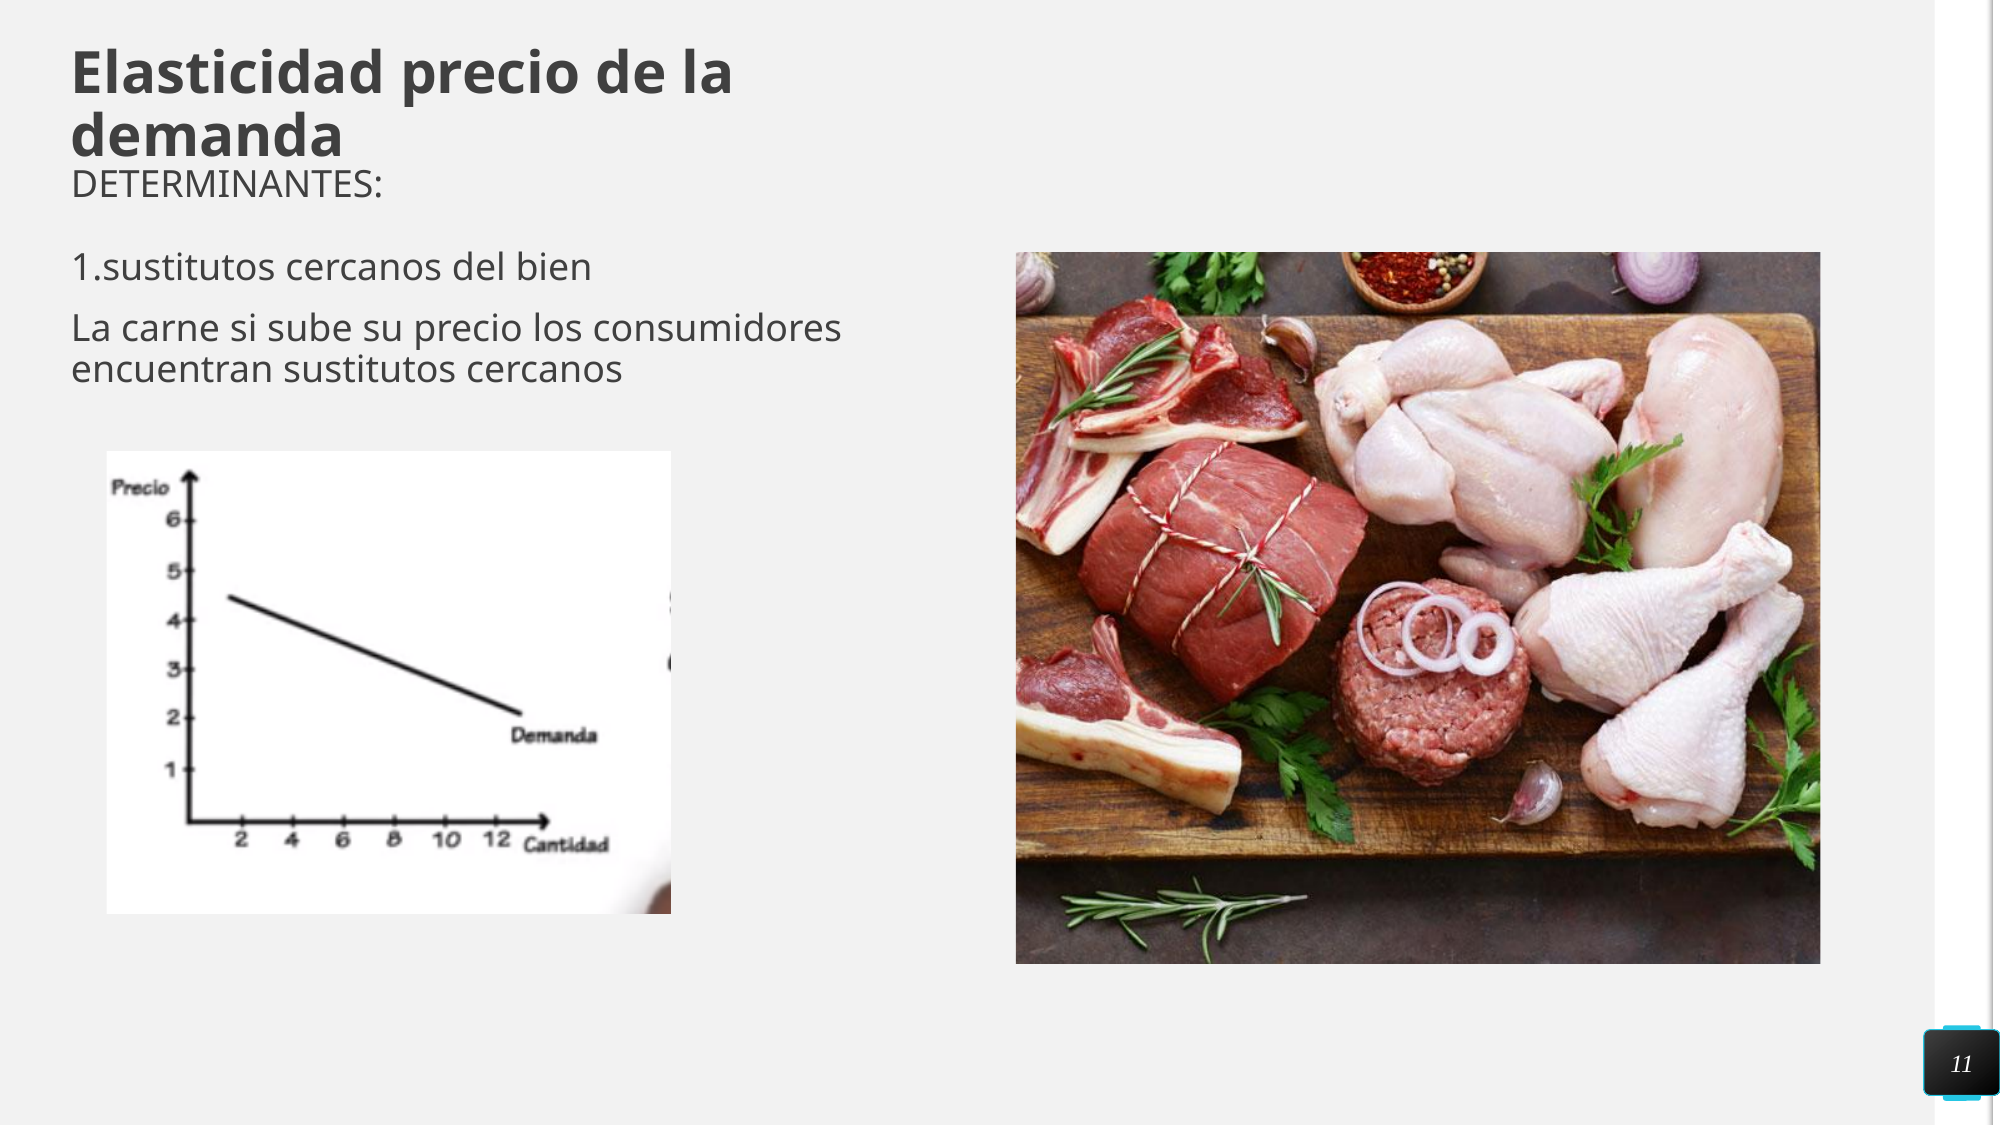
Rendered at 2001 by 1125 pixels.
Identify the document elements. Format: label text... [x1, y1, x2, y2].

list 1.sustitutos cercanos del bien La carne si sube su precio los consumidores encuentran sustitutos cercanos [70, 247, 969, 1016]
picture [106, 451, 671, 914]
slide_number 11 [1923, 1029, 2000, 1096]
picture [1015, 252, 1821, 964]
list DETERMINANTES: [70, 165, 969, 225]
title Elasticidad precio de la demanda [70, 70, 969, 142]
